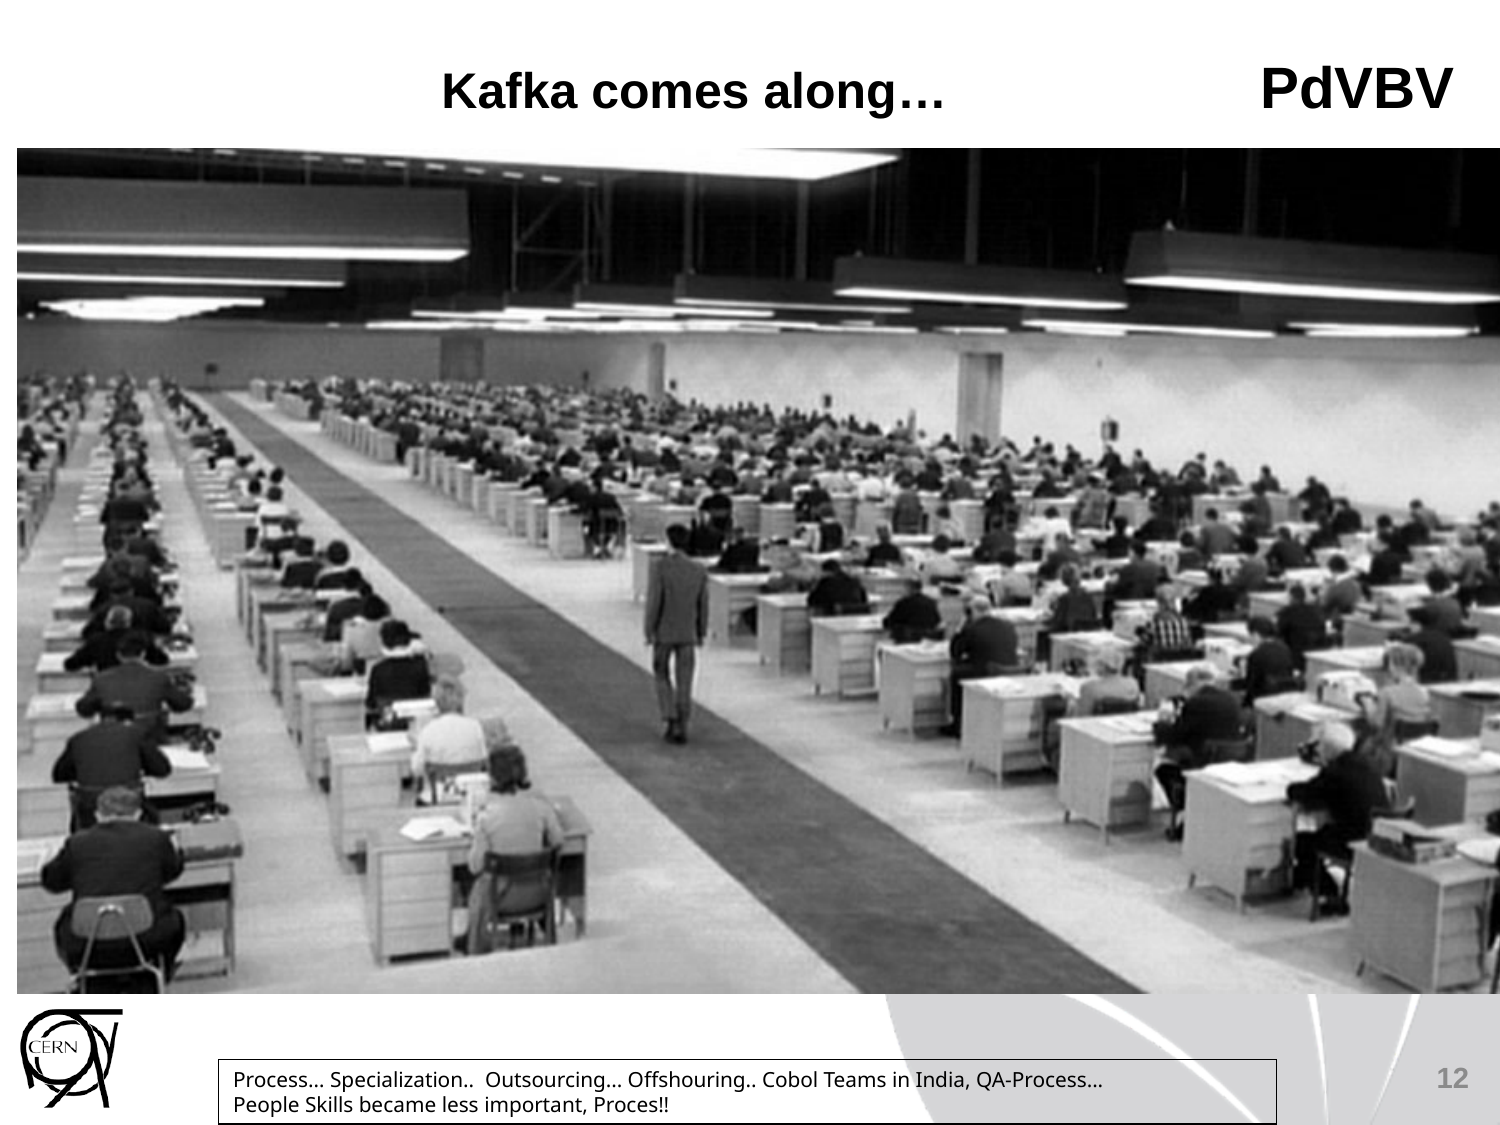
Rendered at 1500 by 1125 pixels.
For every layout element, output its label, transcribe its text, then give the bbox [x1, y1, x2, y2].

picture [17, 1004, 125, 1112]
title Kafka comes along… [206, 42, 1182, 136]
slide_number 12 [1399, 1046, 1484, 1107]
picture [17, 148, 1500, 1125]
text_box Process… Specialization.. Outsourcing... Offshouring.. Cobol Teams in India, QA-Process... People Skills became less important, Proces!! [218, 1059, 1277, 1124]
